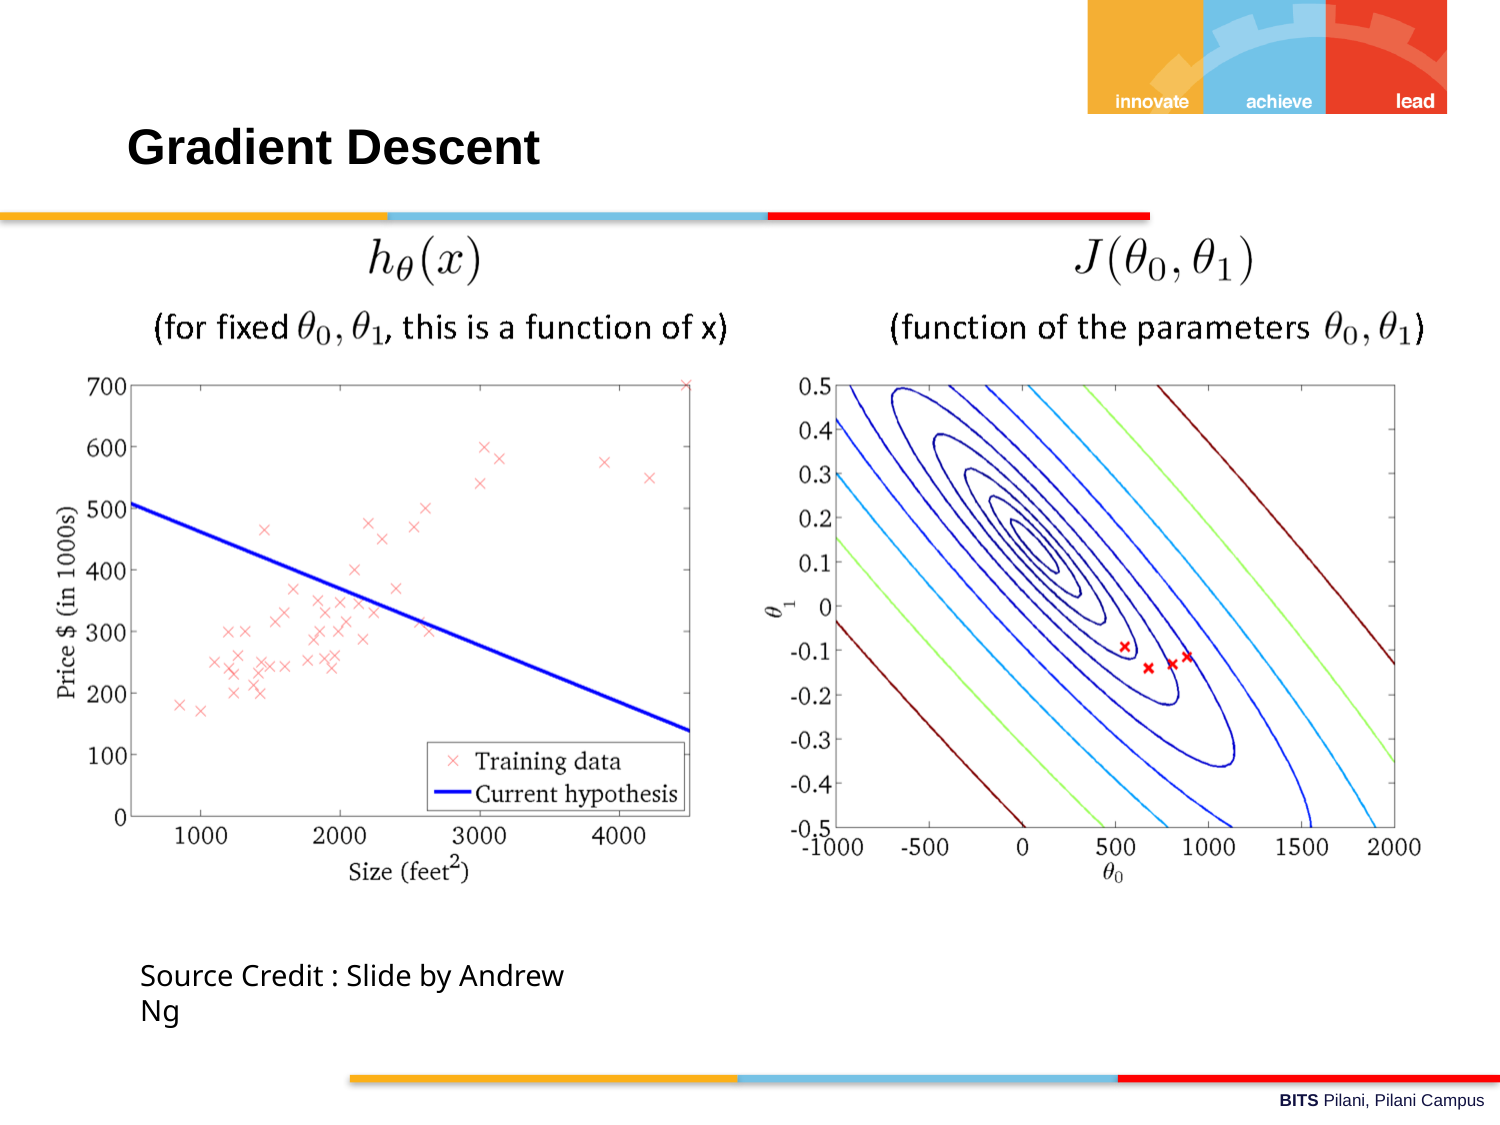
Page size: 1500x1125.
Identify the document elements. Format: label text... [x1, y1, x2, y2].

picture [0, 230, 1500, 895]
text_box Gradient Descent [125, 112, 1138, 175]
picture [1087, 0, 1448, 114]
text_box Source Credit : Slide by Andrew Ng [125, 949, 622, 1035]
